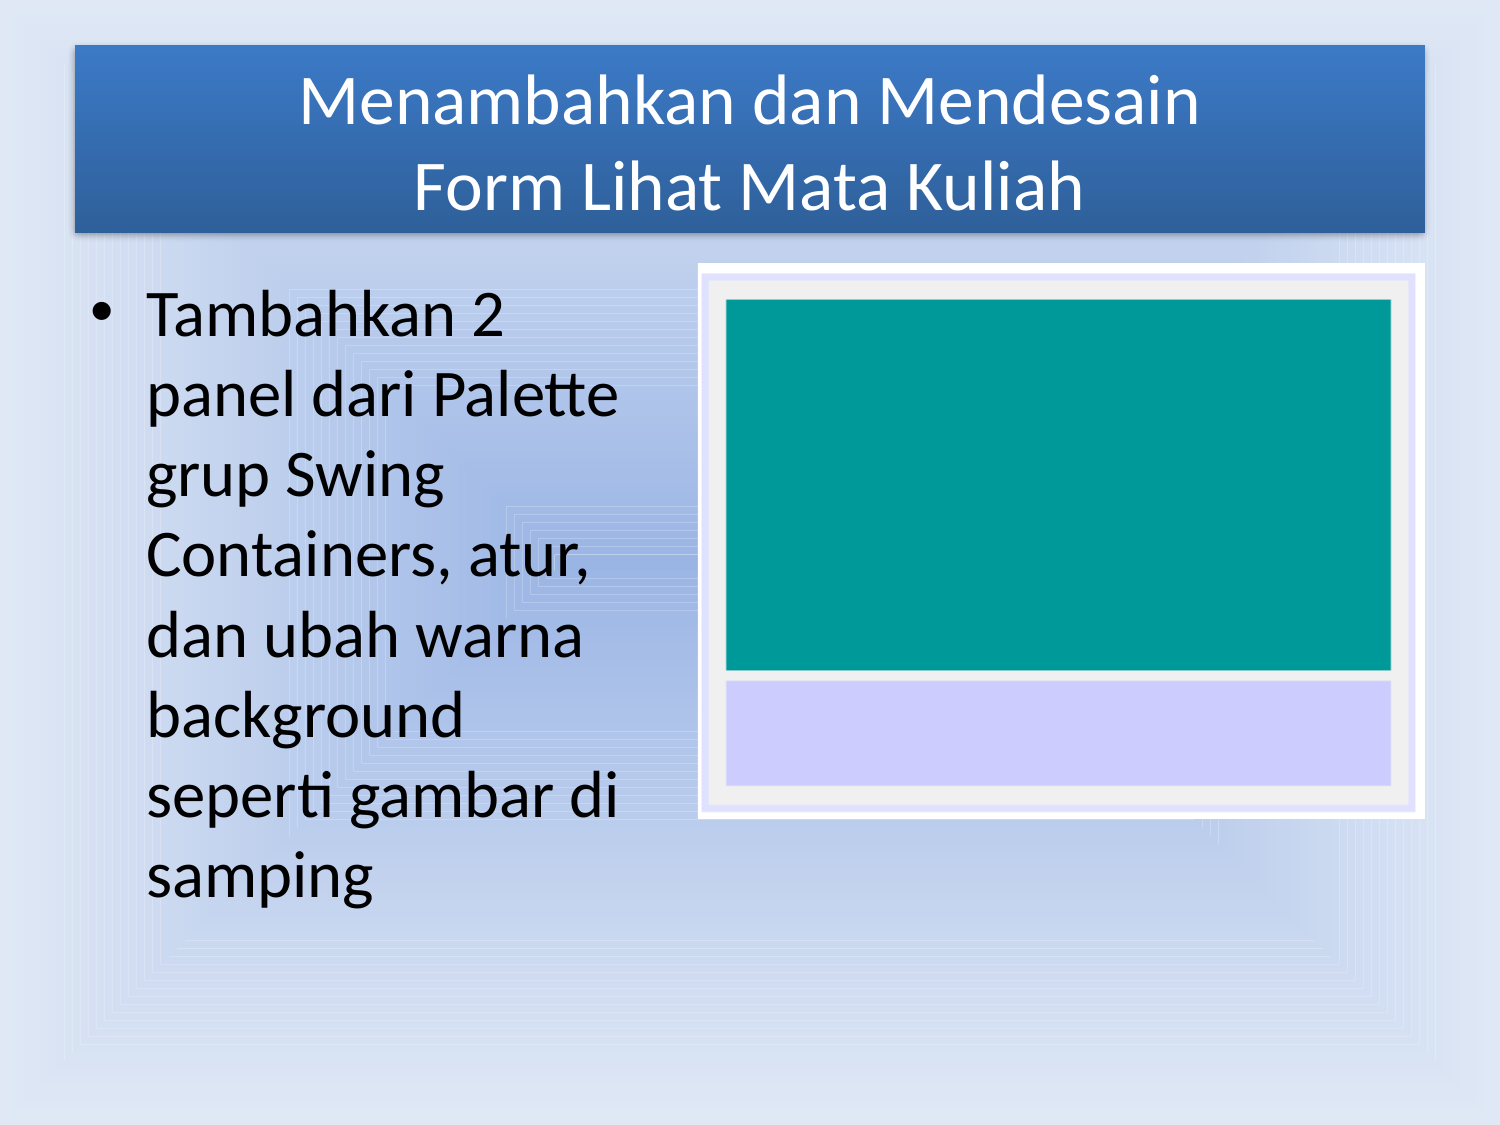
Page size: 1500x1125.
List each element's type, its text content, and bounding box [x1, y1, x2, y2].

picture [697, 263, 1426, 819]
list Tambahkan 2 panel dari Palette grup Swing Containers, atur, dan ubah warna background seperti gambar di samping [75, 262, 681, 1071]
title Menambahkan dan Mendesain Form Lihat Mata Kuliah [75, 45, 1425, 233]
